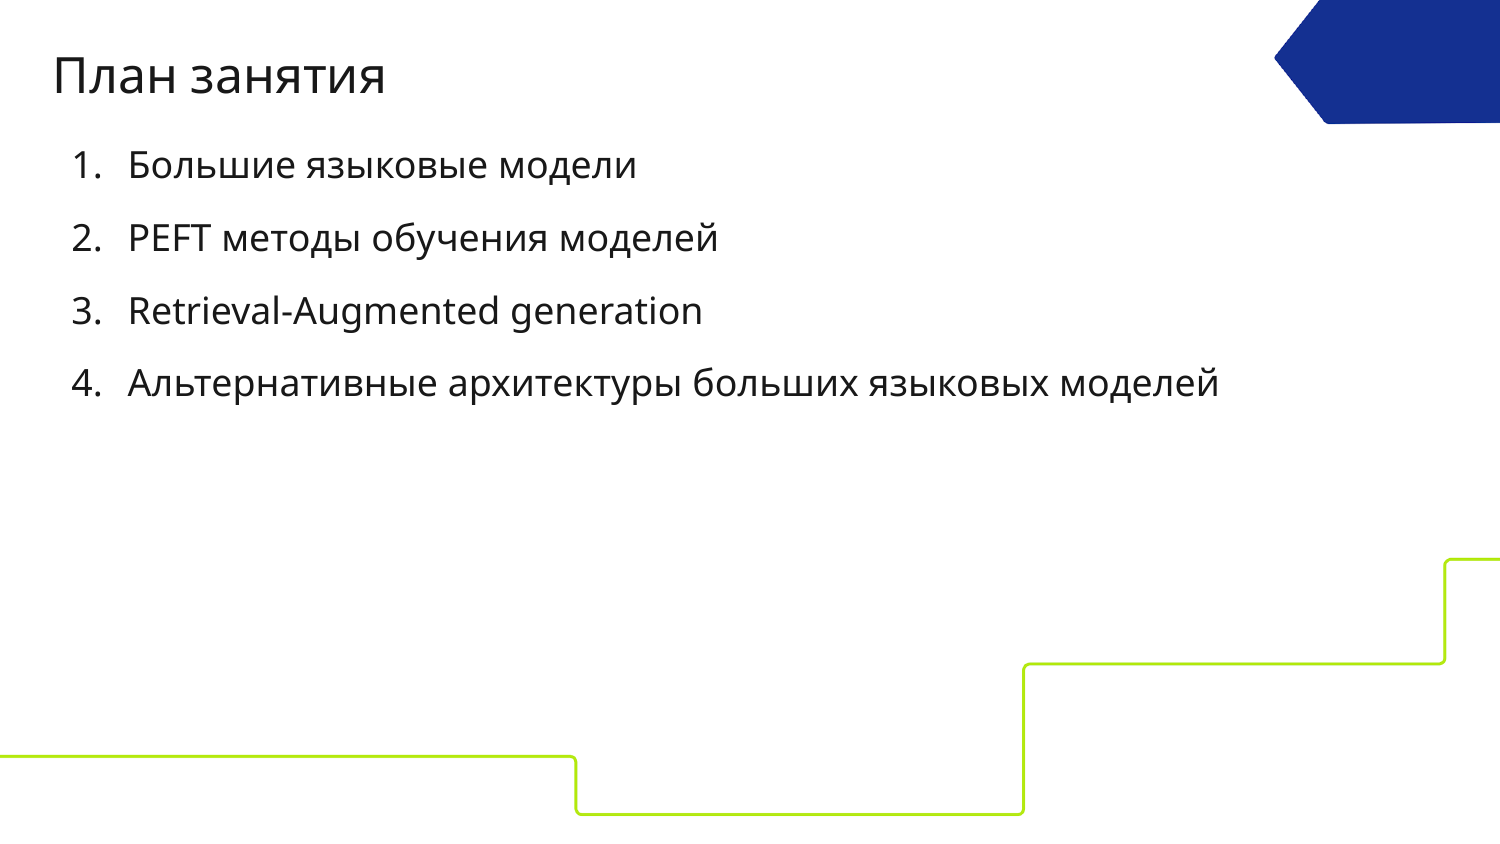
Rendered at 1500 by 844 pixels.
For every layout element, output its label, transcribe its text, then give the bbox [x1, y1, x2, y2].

picture [0, 0, 1500, 844]
list Большие языковые модели PEFT методы обучения моделей Retrieval-Augmented generation Альтернативные архитектуры больших языковых моделей [37, 119, 1260, 638]
